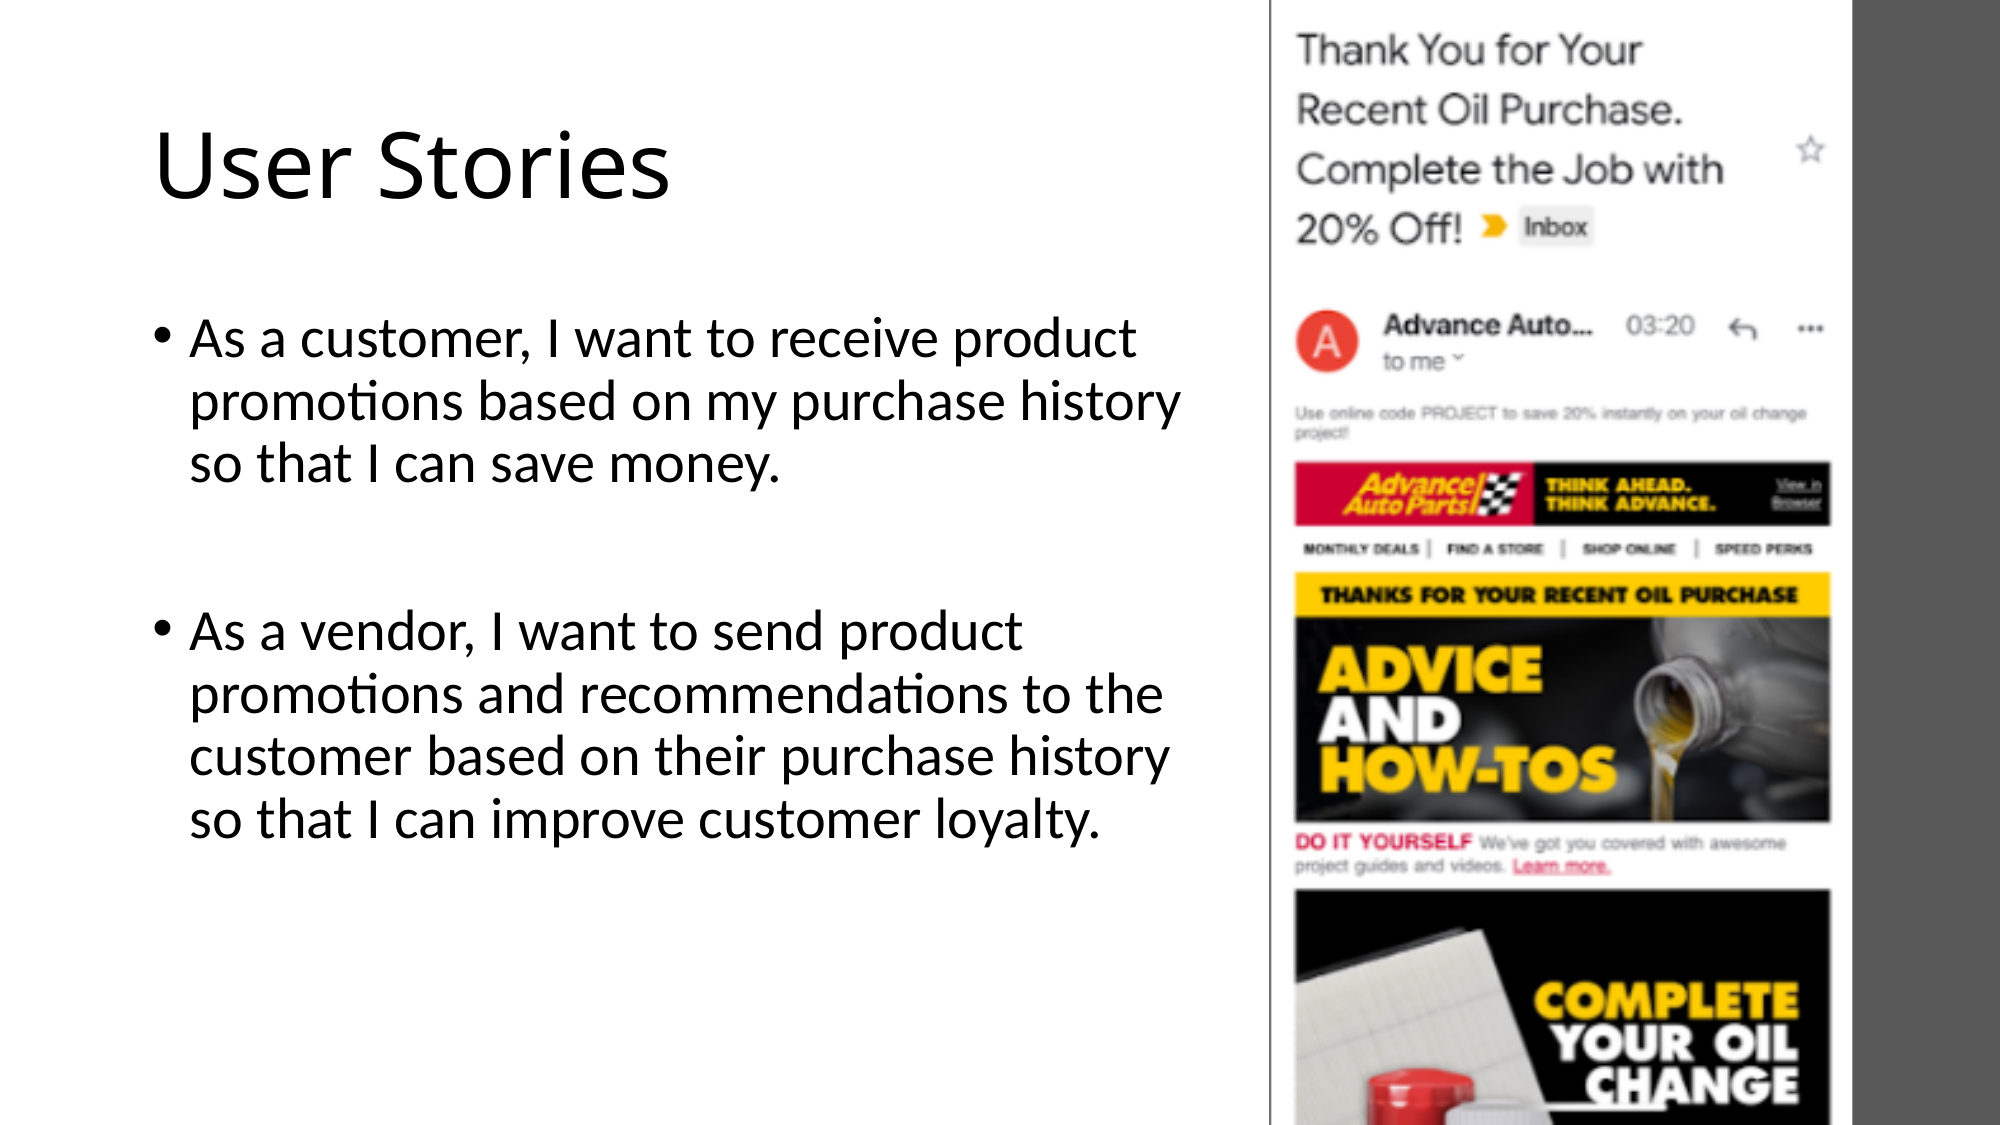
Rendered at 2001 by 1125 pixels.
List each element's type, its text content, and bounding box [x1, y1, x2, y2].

list As a customer, I want to receive product promotions based on my purchase history so that I can save money. As a vendor, I want to send product promotions and recommendations to the customer based on their purchase history so that I can improve customer loyalty. [137, 299, 1205, 1014]
picture [1269, 0, 1853, 1125]
text_box [1853, 0, 2000, 1125]
title User Stories [137, 59, 1205, 278]
